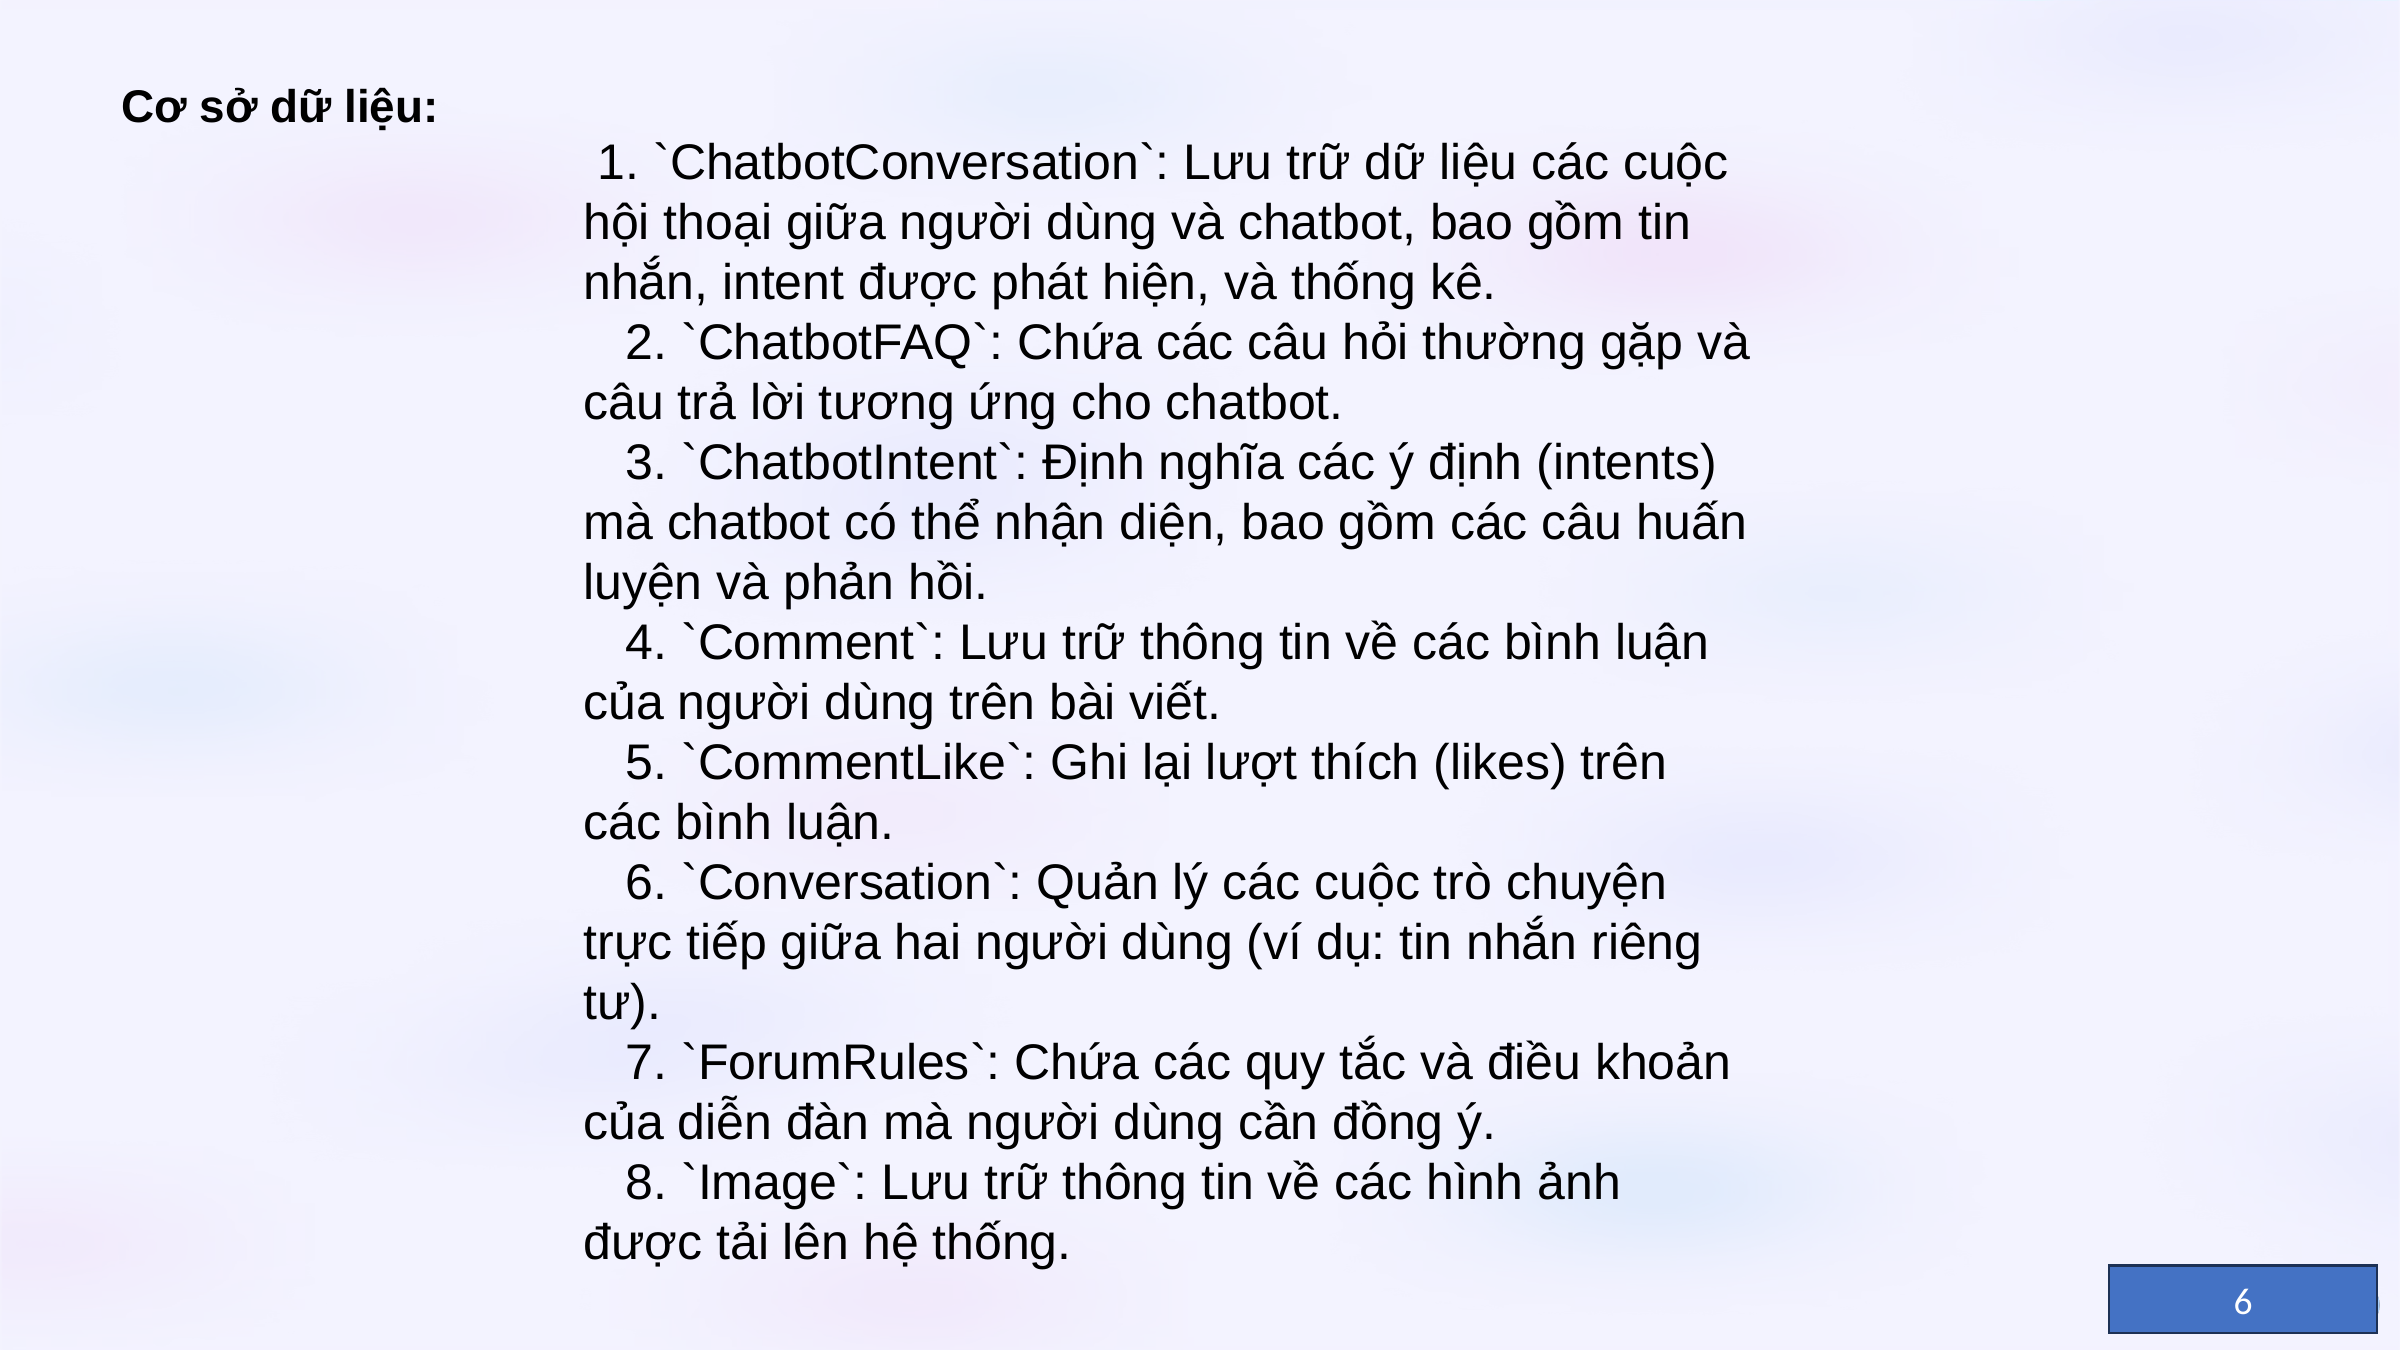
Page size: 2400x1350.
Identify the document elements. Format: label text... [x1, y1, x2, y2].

text_box Cơ sở dữ liệu: [106, 68, 459, 139]
text_box 6 [2108, 1264, 2378, 1334]
text_box 1. `ChatbotConversation`: Lưu trữ dữ liệu các cuộc hội thoại giữa người dùng và chatbot, bao gồm tin nhắn, intent được phát hiện, và thống kê. 2. `ChatbotFAQ`: Chứa các câu hỏi thường gặp và câu trả lời tương ứng cho chatbot. 3. `ChatbotIntent`: Định nghĩa các ý định (intents) mà chatbot có thể nhận diện, bao gồm các câu huấn luyện và phản hồi. 4. `Comment`: Lưu trữ thông tin về các bình luận của người dùng trên bài viết. 5. `CommentLike`: Ghi lại lượt thích (likes) trên các bình luận. 6. `Conversation`: Quản lý các cuộc trò chuyện trực tiếp giữa hai người dùng (ví dụ: tin nhắn riêng tư). 7. `ForumRules`: Chứa các quy tắc và điều khoản của diễn đàn mà người dùng cần đồng ý. 8. `Image`: Lưu trữ thông tin về các hình ảnh được tải lên hệ thống. [568, 122, 1769, 1277]
picture [2106, 1271, 2389, 1339]
